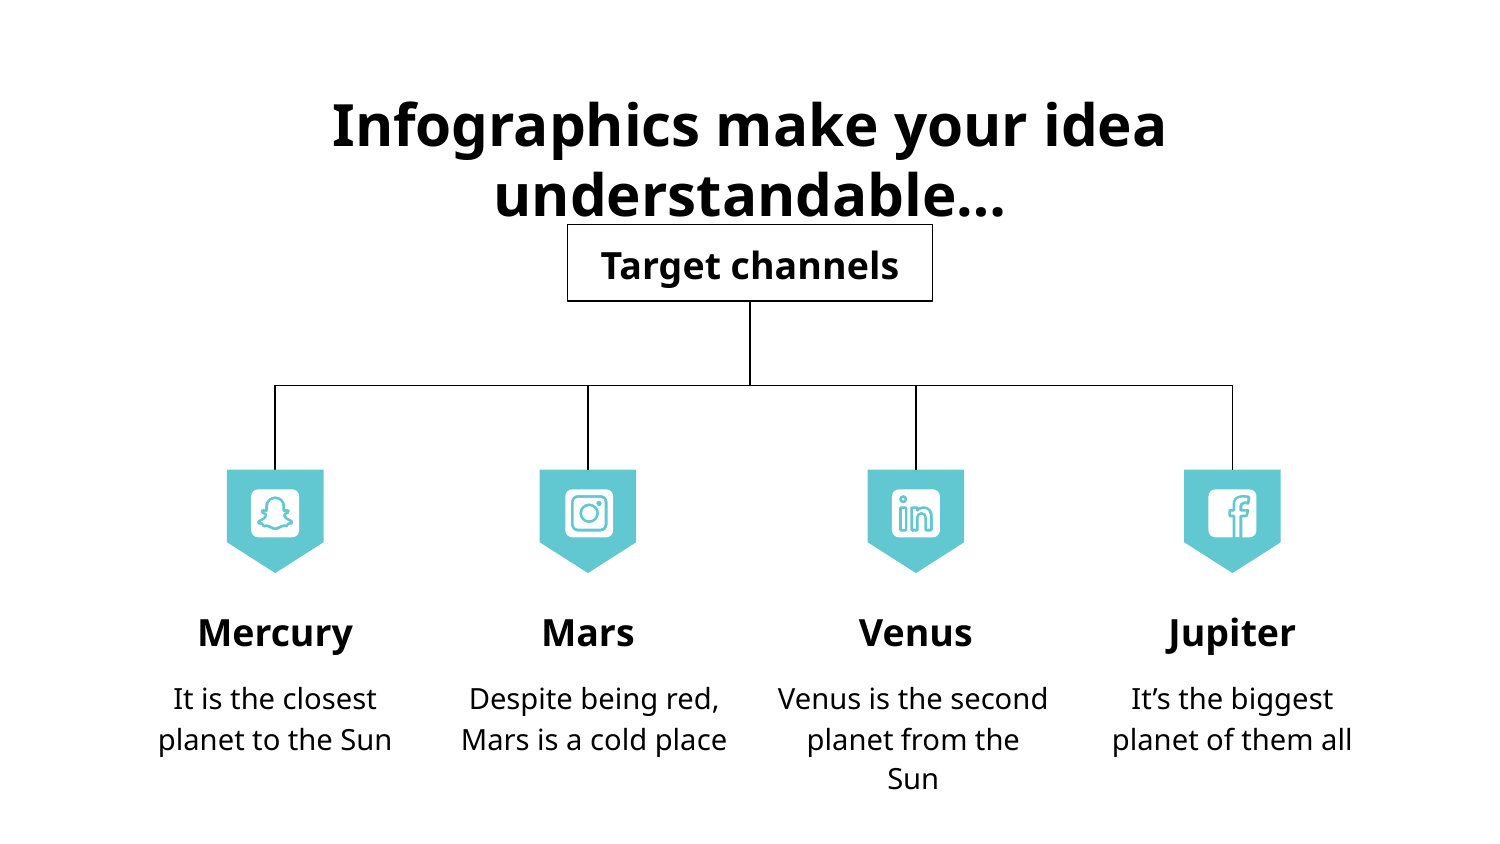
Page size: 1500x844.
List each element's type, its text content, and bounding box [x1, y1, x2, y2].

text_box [250, 489, 300, 538]
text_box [601, 489, 614, 538]
text_box [867, 477, 901, 564]
text_box It is the closest planet to the Sun [124, 660, 426, 751]
title Infographics make your idea understandable… [116, 73, 1383, 168]
text_box Mercury [178, 600, 372, 663]
text_box [226, 469, 324, 574]
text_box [427, 147, 598, 623]
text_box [1208, 489, 1257, 538]
text_box Venus [819, 600, 1013, 663]
text_box Despite being red, Mars is a cold place [443, 660, 745, 751]
text_box [1184, 469, 1281, 574]
text_box [601, 224, 901, 232]
text_box [601, 296, 901, 301]
text_box Venus is the second planet from the Sun [762, 660, 1064, 751]
text_box [601, 474, 637, 565]
text_box Mars [491, 600, 685, 663]
text_box Jupiter [1135, 600, 1329, 663]
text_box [584, 304, 744, 467]
text_box It’s the biggest planet of them all [1081, 660, 1383, 751]
text_box Target channels [601, 232, 901, 296]
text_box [906, 143, 1076, 627]
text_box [748, 302, 901, 469]
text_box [891, 489, 901, 538]
